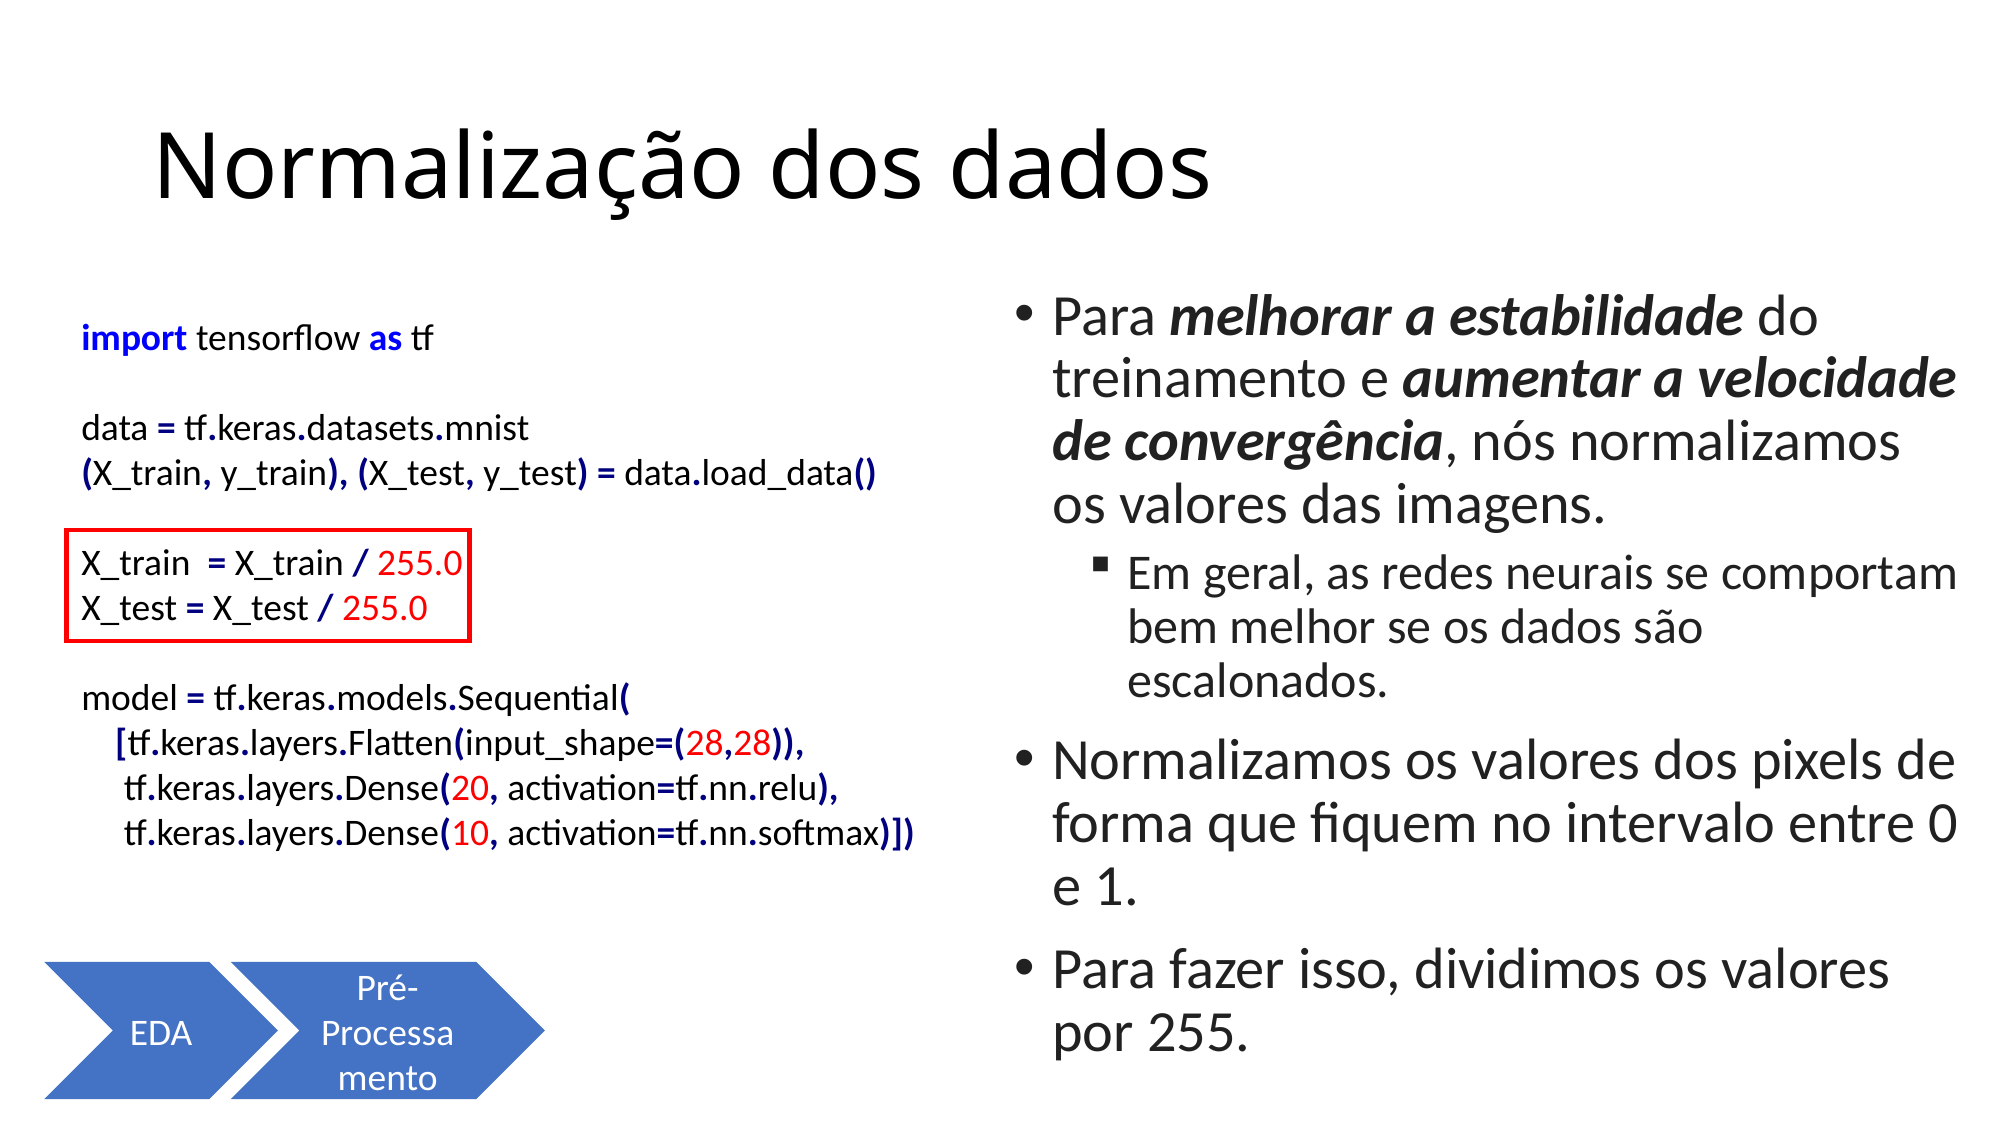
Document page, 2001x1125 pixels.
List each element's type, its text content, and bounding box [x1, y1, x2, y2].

text_box [66, 529, 470, 642]
list Para melhorar a estabilidade do treinamento e aumentar a velocidade de convergência, nós normalizamos os valores das imagens. Em geral, as redes neurais se comportam bem melhor se os dados são escalonados. Normalizamos os valores dos pixels de forma que fiquem no intervalo entre 0 e 1. Para fazer isso, dividimos os valores por 255. [999, 277, 1975, 1125]
text_box import tensorflow as tf data = tf.keras.datasets.mnist (X_train, y_train), (X_test, y_test) = data.load_data() X_train = X_train / 255.0 X_test = X_test / 255.0 model = tf.keras.models.Sequential( [tf.keras.layers.Flatten(input_shape=(28,28)), tf.keras.layers.Dense(20, activation=tf.nn.relu), tf.keras.layers.Dense(10, activation=tf.nn.softmax)]) [66, 305, 946, 860]
text_box Pré-Processamento [228, 960, 547, 1101]
text_box EDA [41, 960, 280, 1101]
title Normalização dos dados [137, 59, 1863, 278]
